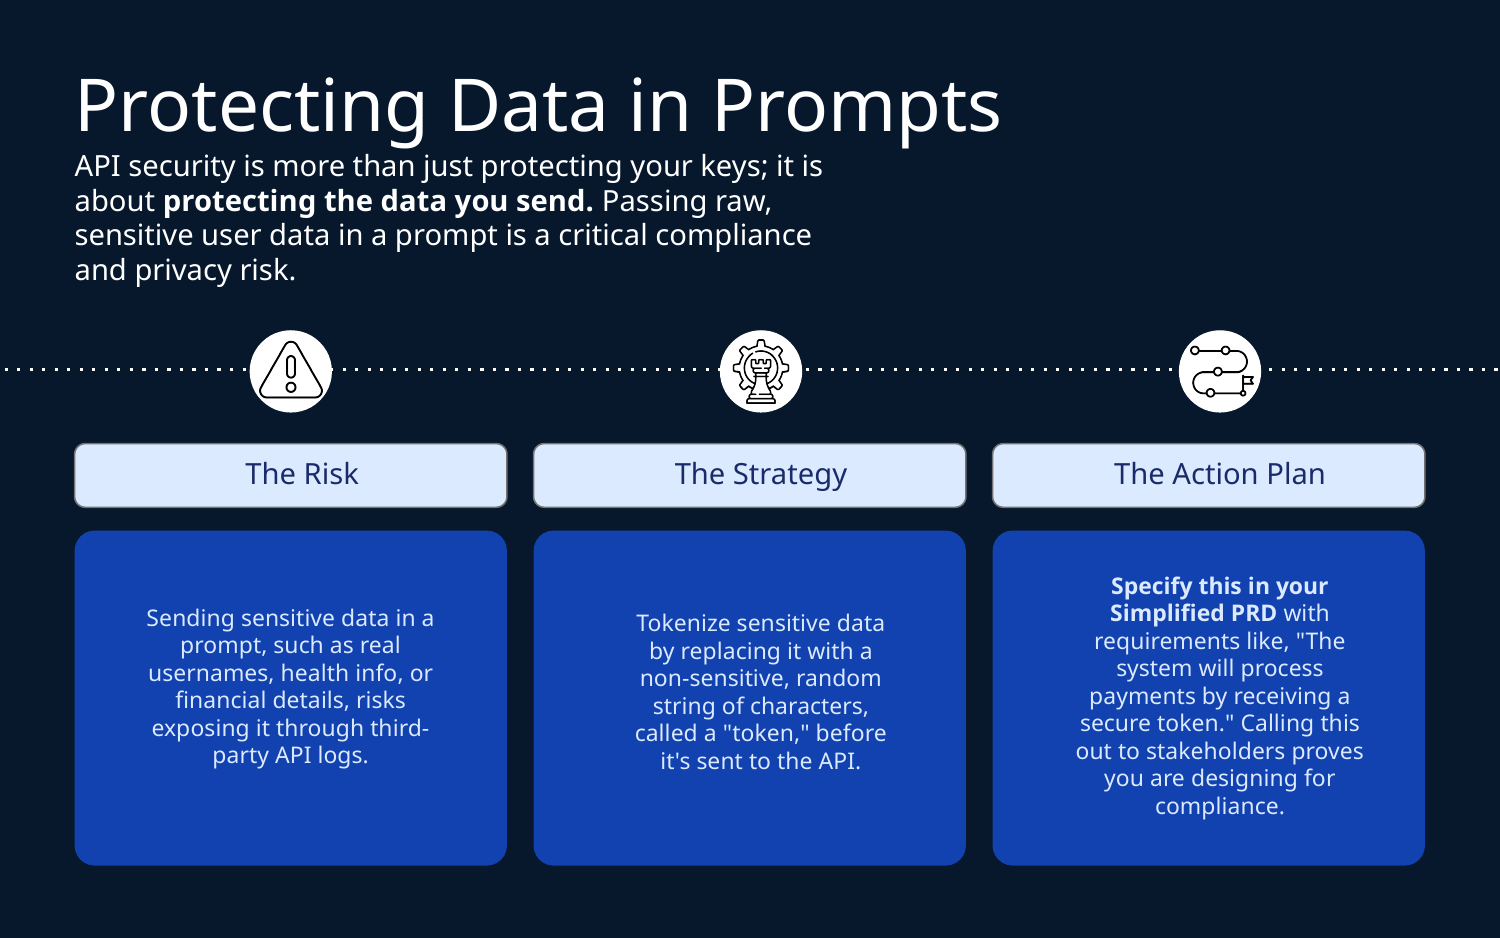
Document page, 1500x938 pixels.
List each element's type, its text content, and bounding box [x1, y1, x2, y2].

text_box [269, 330, 312, 336]
text_box [1179, 351, 1184, 368]
text_box [992, 530, 1425, 866]
text_box [74, 443, 507, 508]
text_box [1179, 378, 1184, 392]
picture [728, 339, 794, 404]
text_box API security is more than just protecting your keys; it is about protecting the data you send. Passing raw, sensitive user data in a prompt is a critical compliance and privacy risk. [74, 176, 853, 258]
text_box Specify this in your Simplified PRD with requirements like, "The system will process payments by receiving a secure token." Calling this out to stakeholders proves you are designing for compliance. [1074, 571, 1366, 842]
text_box [327, 351, 332, 368]
text_box [798, 353, 802, 368]
picture [258, 337, 323, 402]
text_box [798, 378, 802, 390]
text_box [533, 443, 966, 508]
text_box [1196, 330, 1244, 338]
text_box [74, 530, 507, 866]
text_box [533, 530, 966, 866]
text_box [327, 378, 332, 391]
text_box The Strategy [588, 459, 934, 491]
text_box The Action Plan [1047, 459, 1393, 491]
text_box Sending sensitive data in a prompt, such as real usernames, health info, or financial details, risks exposing it through third-party API logs. [145, 603, 436, 796]
text_box [737, 330, 785, 338]
text_box [249, 355, 253, 368]
picture [1189, 339, 1255, 404]
text_box [992, 443, 1425, 508]
title Protecting Data in Prompts [74, 24, 1084, 182]
text_box The Risk [129, 459, 475, 491]
text_box Tokenize sensitive data by replacing it with a non-sensitive, random string of characters, called a "token," before it's sent to the API. [630, 609, 892, 829]
